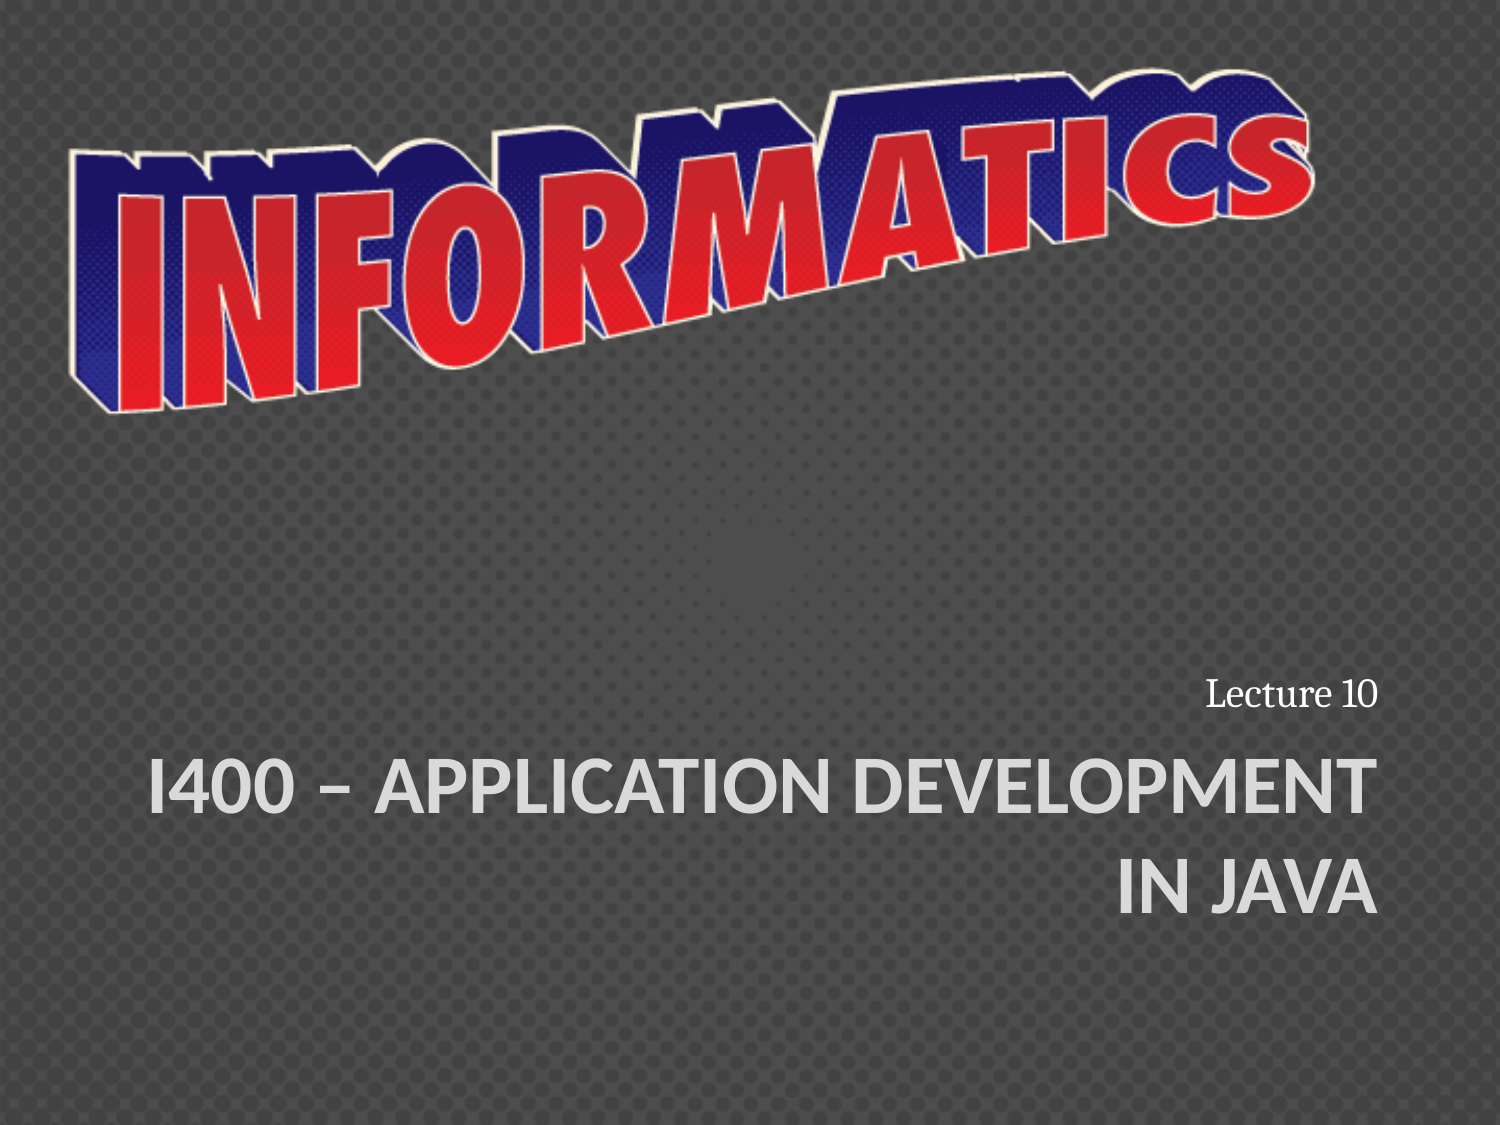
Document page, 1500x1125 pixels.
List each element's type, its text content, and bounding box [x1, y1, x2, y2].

title I400 – Application Development in Java [118, 723, 1394, 947]
subtitle Lecture 10 [118, 476, 1394, 723]
picture [0, 0, 1500, 1125]
